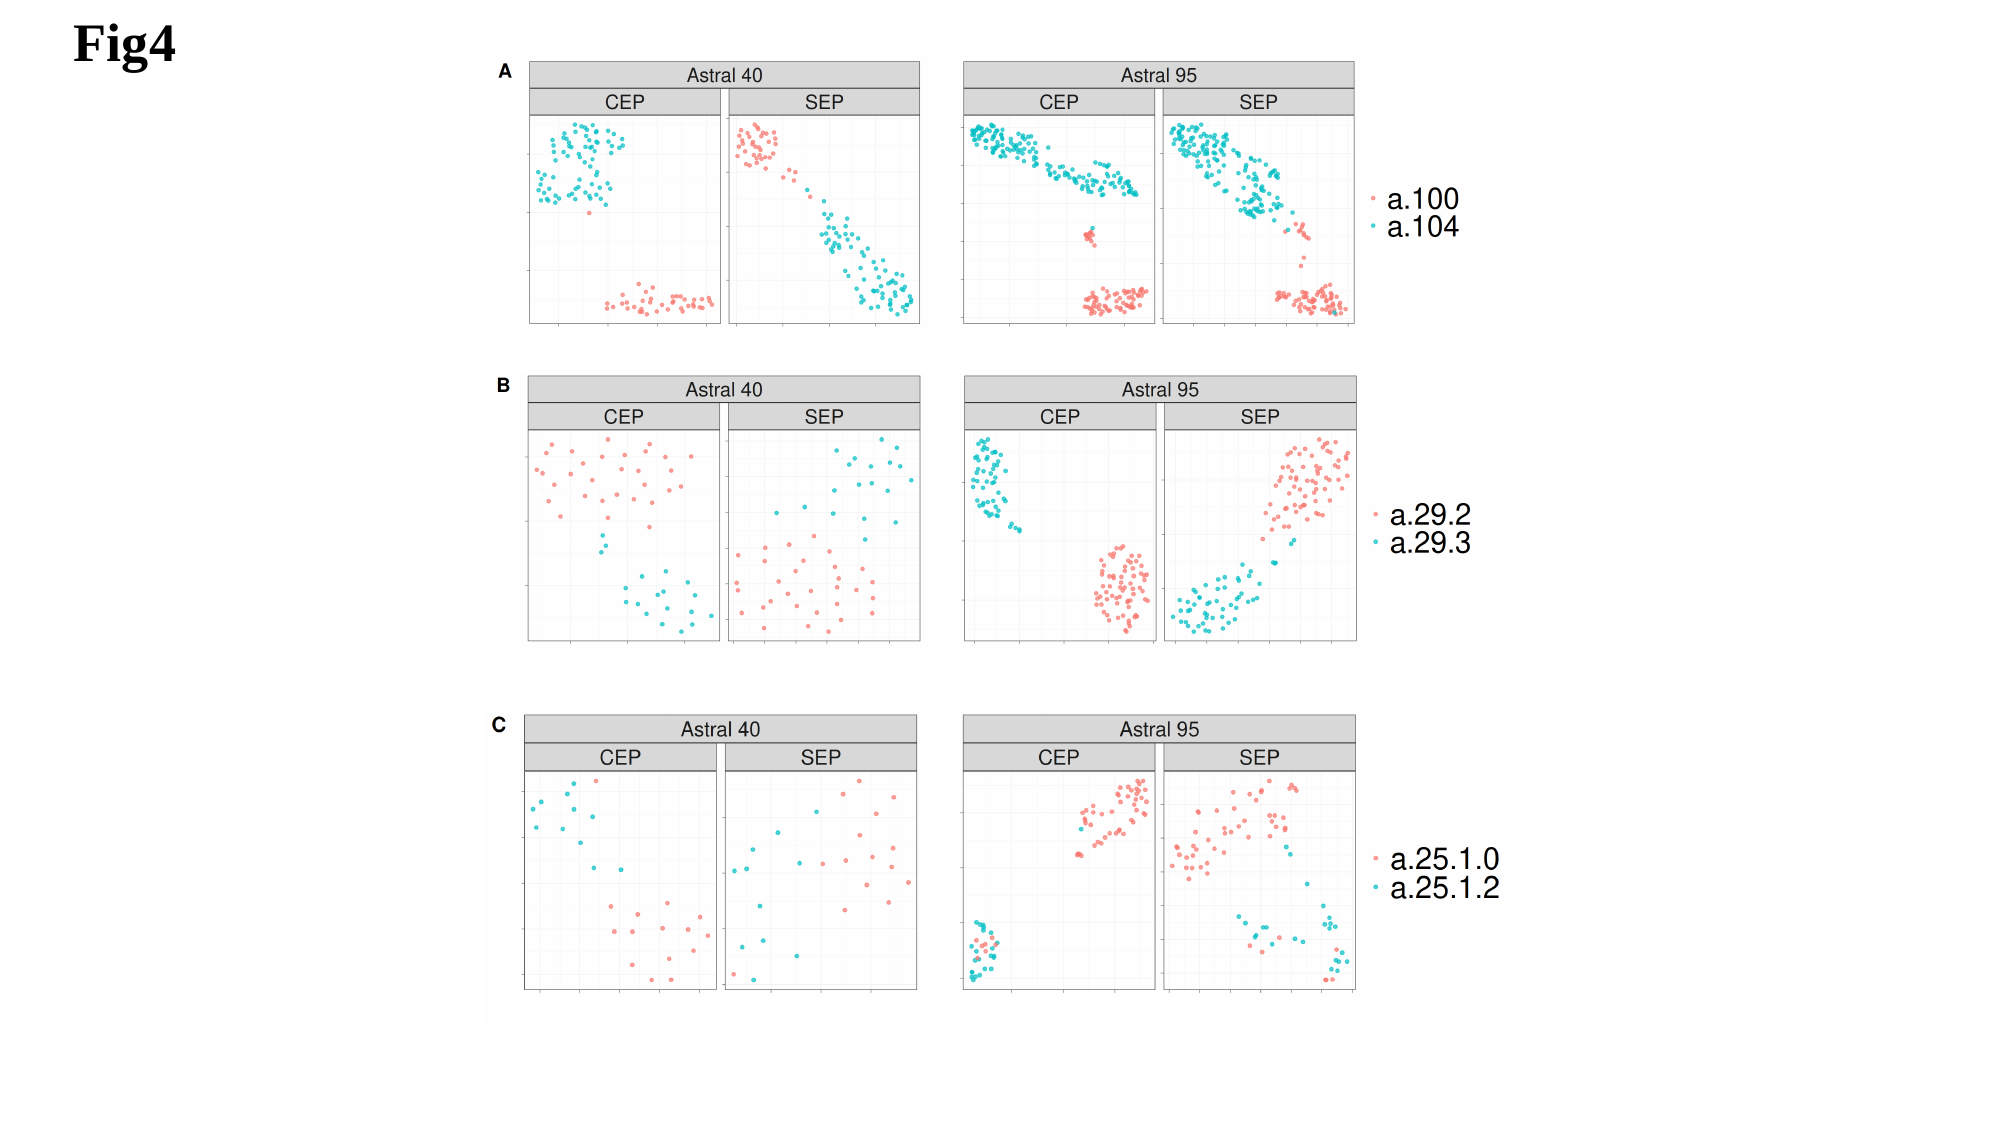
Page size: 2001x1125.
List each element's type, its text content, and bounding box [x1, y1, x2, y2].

picture [483, 709, 1507, 1030]
picture [489, 369, 1477, 680]
text_box Fig4 [59, 0, 364, 74]
picture [491, 56, 1466, 362]
